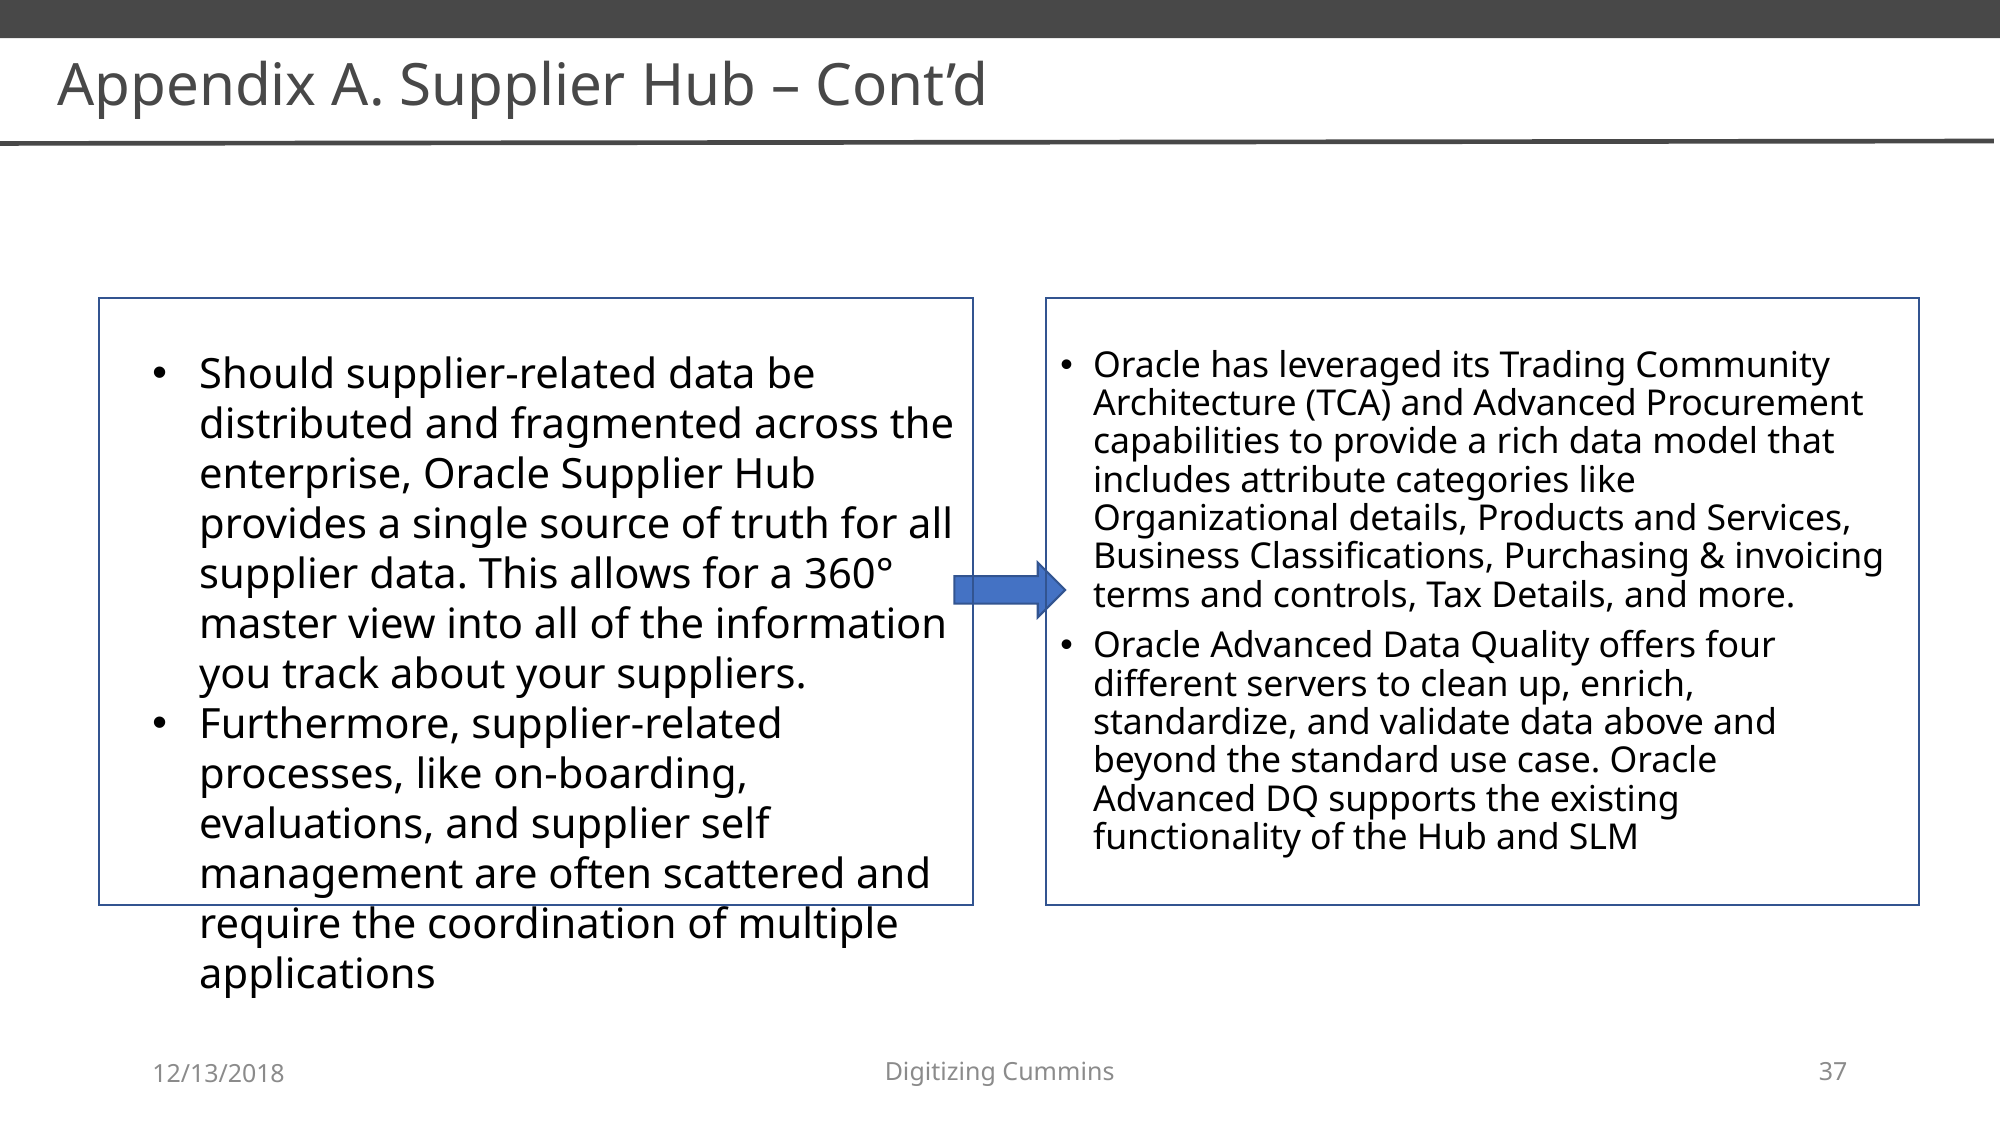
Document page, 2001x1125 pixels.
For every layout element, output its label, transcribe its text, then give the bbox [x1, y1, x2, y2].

text_box [1045, 297, 1920, 906]
slide_number 37 [1412, 1042, 1863, 1103]
list Appendix A. Supplier Hub – Cont’d [42, 48, 1959, 159]
text_box [992, 560, 1045, 620]
text_box Should supplier-related data be distributed and fragmented across the enterprise, Oracle Supplier Hub provides a single source of truth for all supplier data. This allows for a 360° master view into all of the information you track about your suppliers. Furthermore, supplier-related processes, like on-boarding, evaluations, and supplier self management are often scattered and require the coordination of multiple applications [137, 339, 992, 1050]
footer Digitizing Cummins [662, 1042, 1338, 1103]
text_box Oracle has leveraged its Trading Community Architecture (TCA) and Advanced Procurement capabilities to provide a rich data model that includes attribute categories like Organizational details, Products and Services, Business Classifications, Purchasing & invoicing terms and controls, Tax Details, and more. Oracle Advanced Data Quality offers four different servers to clean up, enrich, standardize, and validate data above and beyond the standard use case. Oracle Advanced DQ supports the existing functionality of the Hub and SLM [1045, 339, 1900, 894]
text_box [98, 297, 974, 906]
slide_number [137, 1050, 588, 1103]
